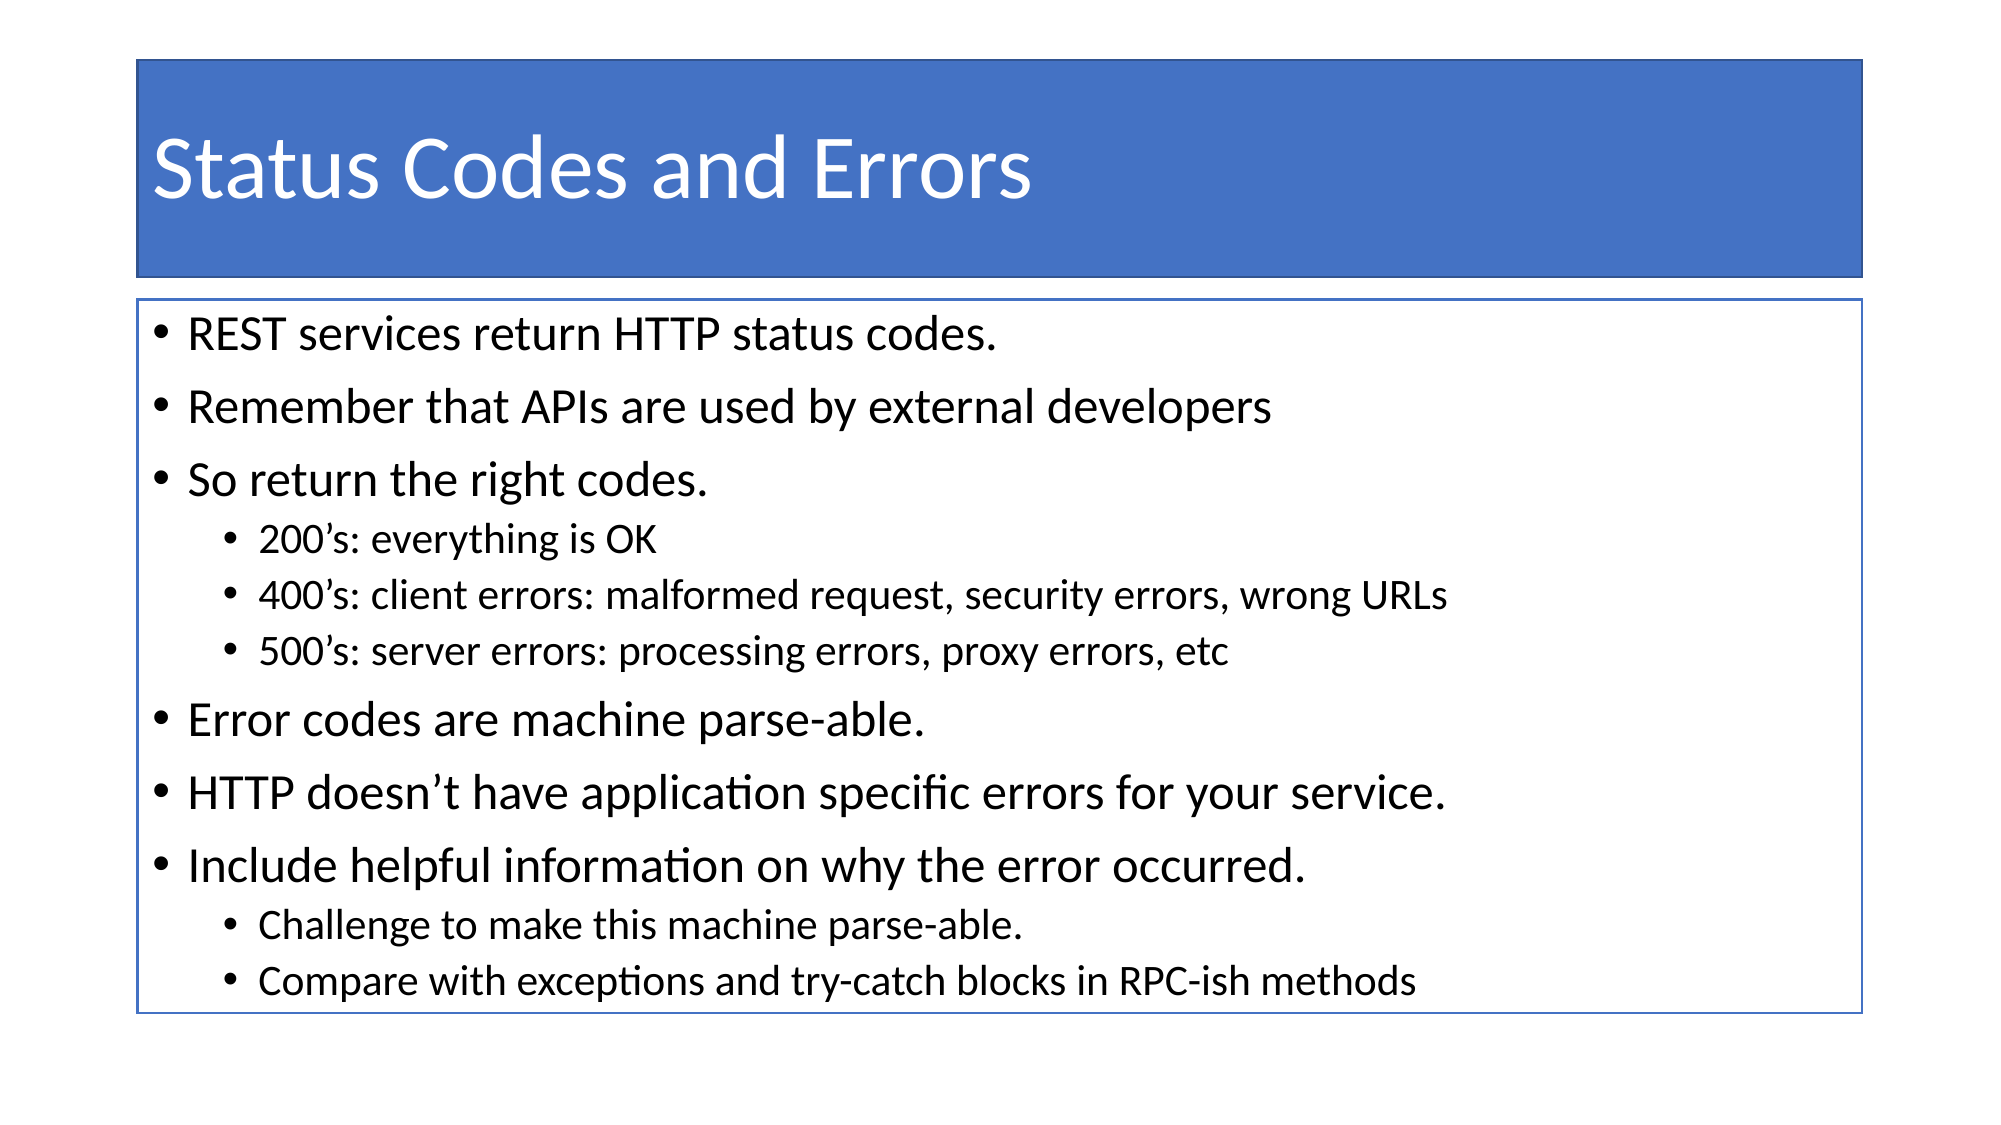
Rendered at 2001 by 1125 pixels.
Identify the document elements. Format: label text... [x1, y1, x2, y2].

list REST services return HTTP status codes. Remember that APIs are used by external developers So return the right codes. 200’s: everything is OK 400’s: client errors: malformed request, security errors, wrong URLs 500’s: server errors: processing errors, proxy errors, etc Error codes are machine parse-able. HTTP doesn’t have application specific errors for your service. Include helpful information on why the error occurred. Challenge to make this machine parse-able. Compare with exceptions and try-catch blocks in RPC-ish methods [136, 298, 1863, 1014]
title Status Codes and Errors [136, 59, 1863, 278]
